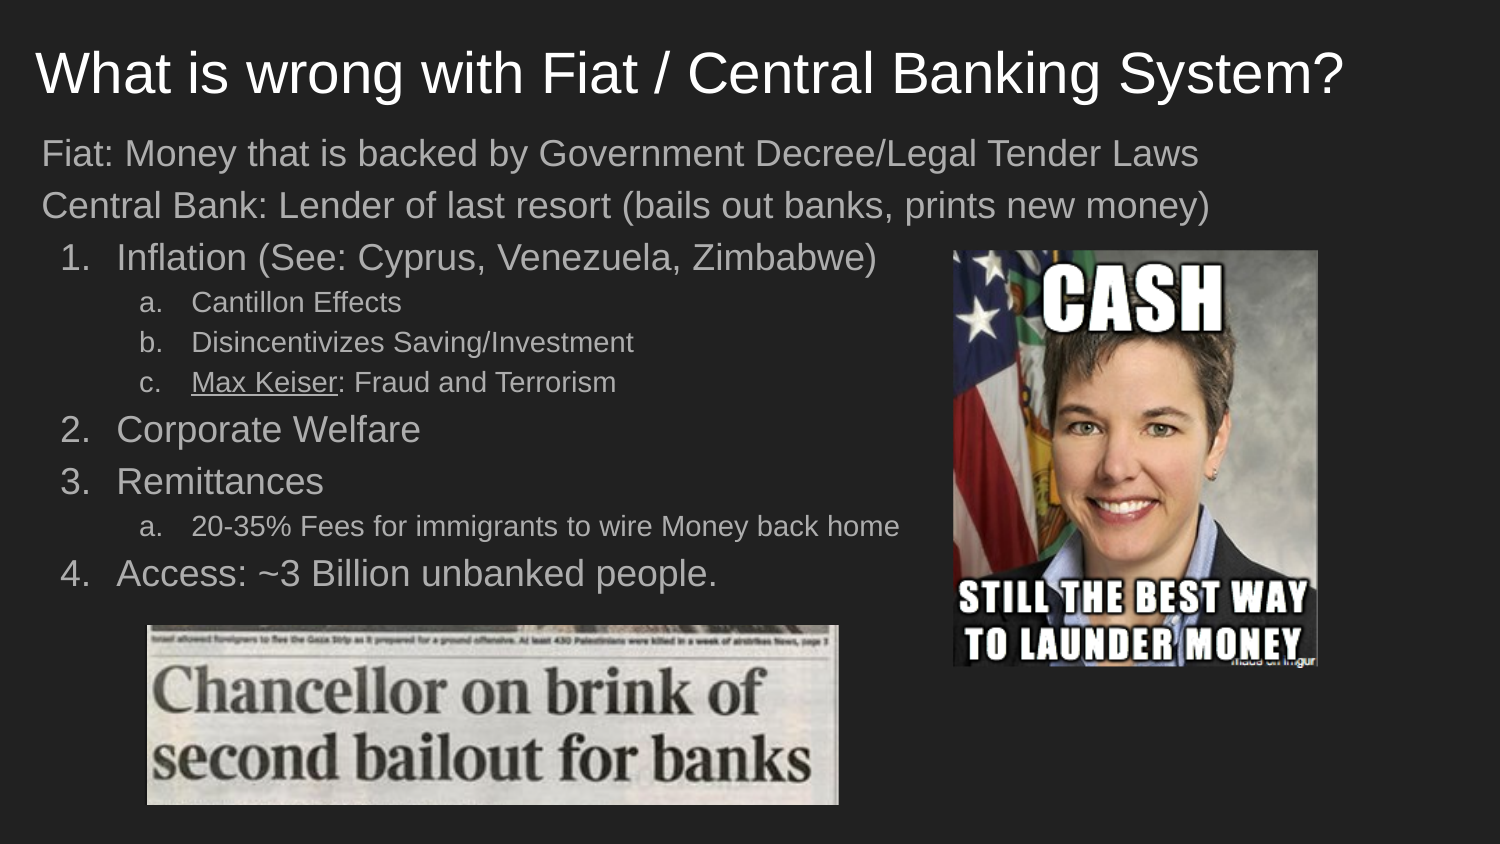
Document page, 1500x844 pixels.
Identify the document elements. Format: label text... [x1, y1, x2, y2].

picture [144, 625, 839, 806]
list Fiat: Money that is backed by Government Decree/Legal Tender Laws Central Bank: Lender of last resort (bails out banks, prints new money) Inflation (See: Cyprus, Venezuela, Zimbabwe) Cantillon Effects Disincentivizes Saving/Investment Max Keiser: Fraud and Terrorism Corporate Welfare Remittances 20-35% Fees for immigrants to wire Money back home Access: ~3 Billion unbanked people. [26, 107, 1424, 668]
title What is wrong with Fiat / Central Banking System? [20, 20, 1419, 115]
picture [952, 248, 1318, 669]
